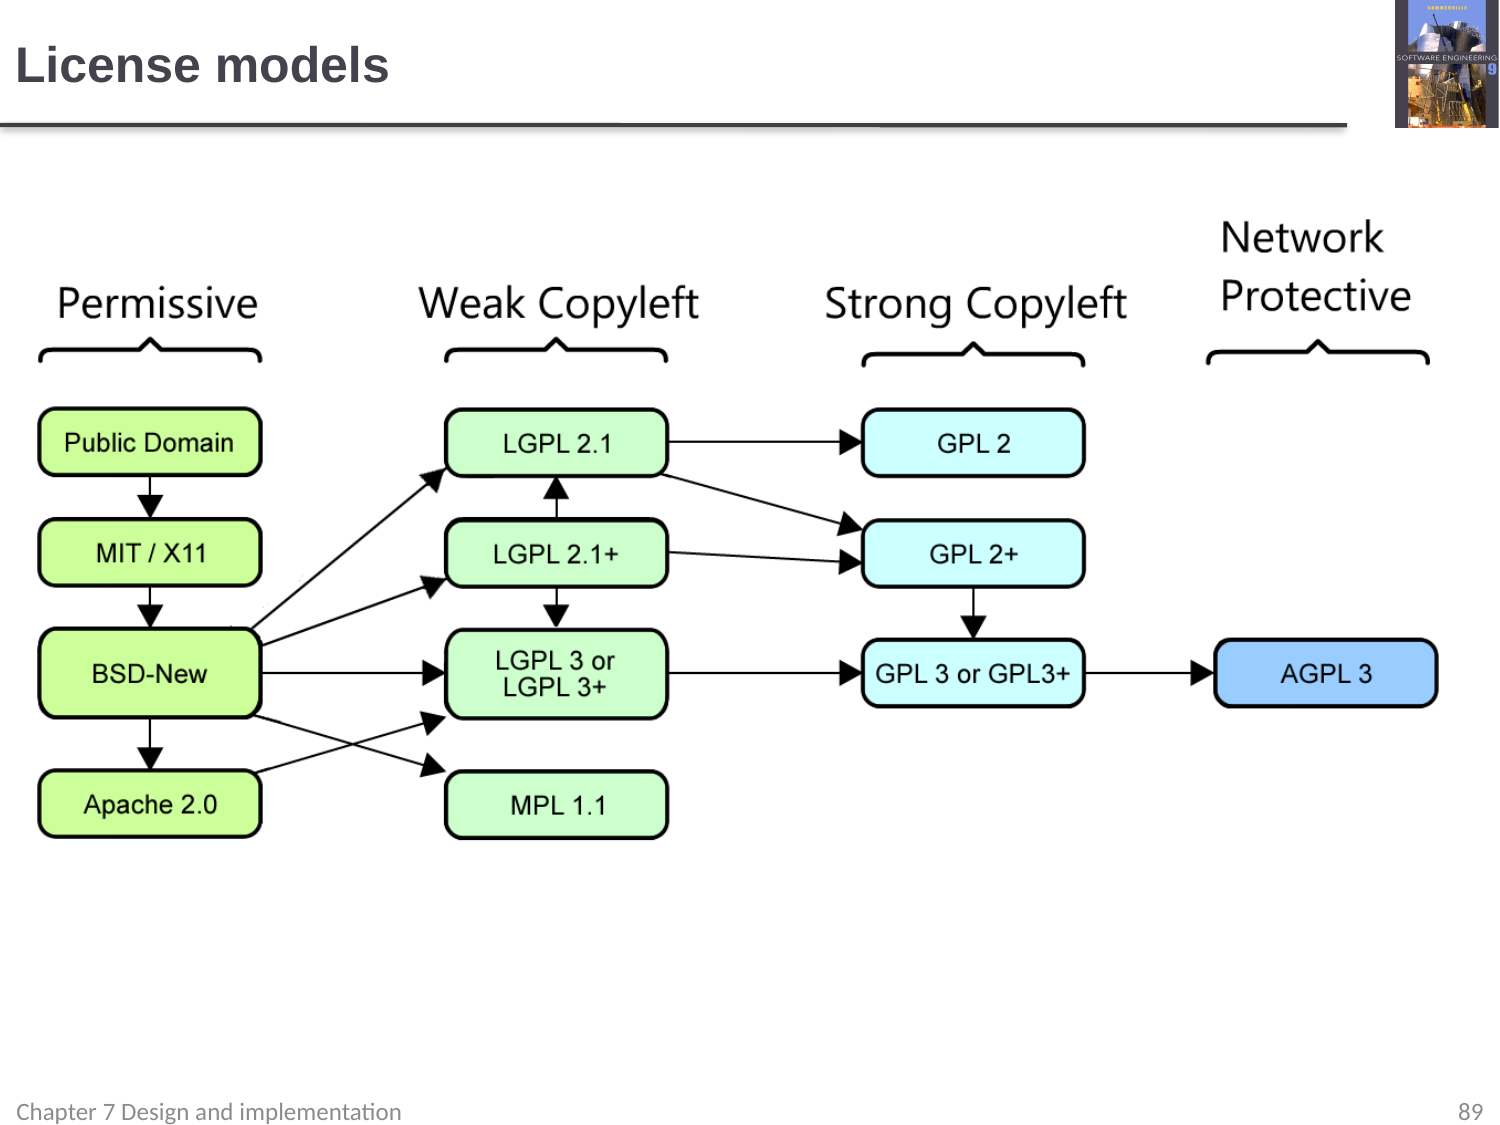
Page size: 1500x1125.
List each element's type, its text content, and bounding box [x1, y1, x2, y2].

picture [14, 184, 1493, 870]
footer Chapter 7 Design and implementation [1, 1095, 477, 1125]
slide_number 89 [1148, 1095, 1499, 1125]
picture [1395, 0, 1499, 128]
title License models [0, 0, 1397, 126]
